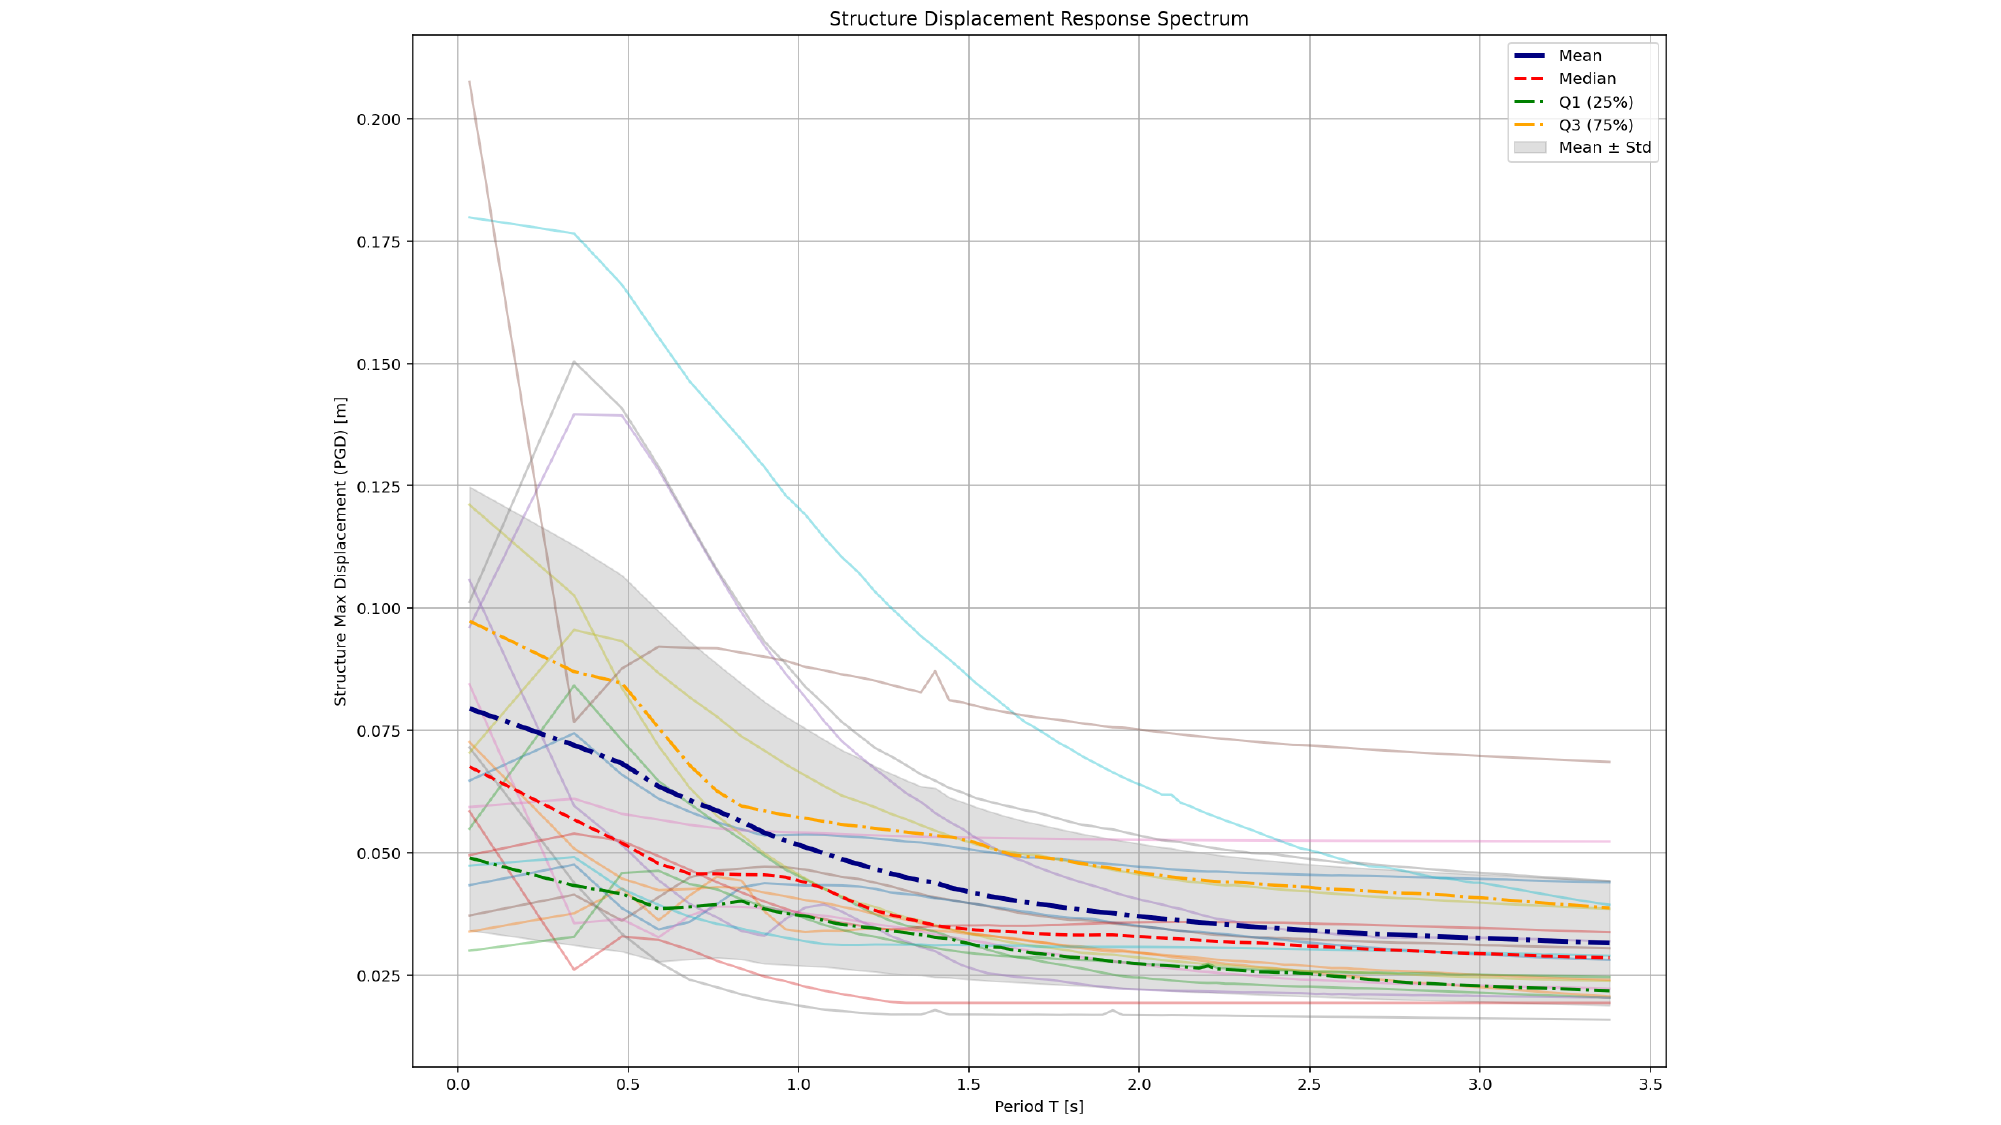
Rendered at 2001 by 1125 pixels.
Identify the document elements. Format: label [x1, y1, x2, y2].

picture [323, 0, 1677, 1125]
